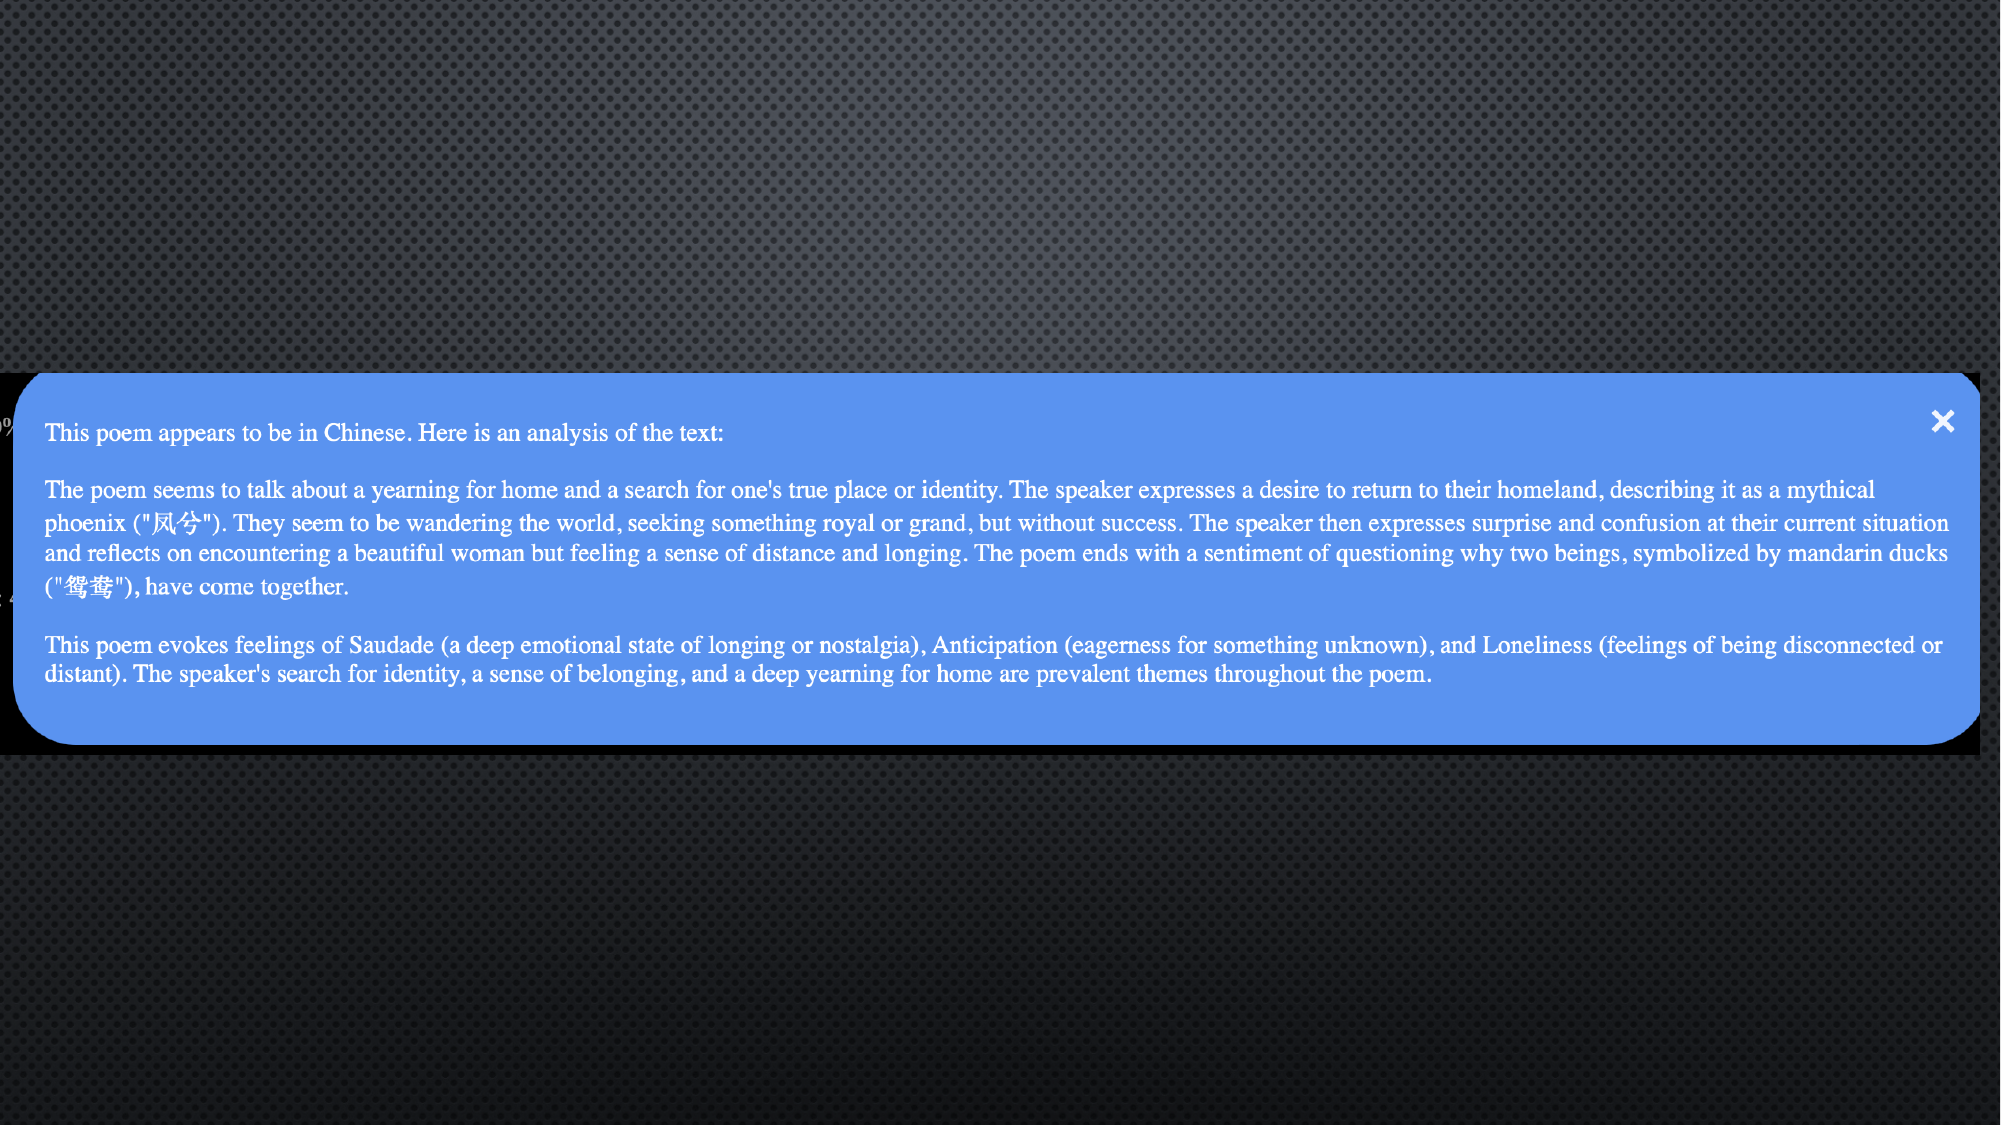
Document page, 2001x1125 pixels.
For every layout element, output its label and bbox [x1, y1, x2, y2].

list [0, 373, 1980, 755]
